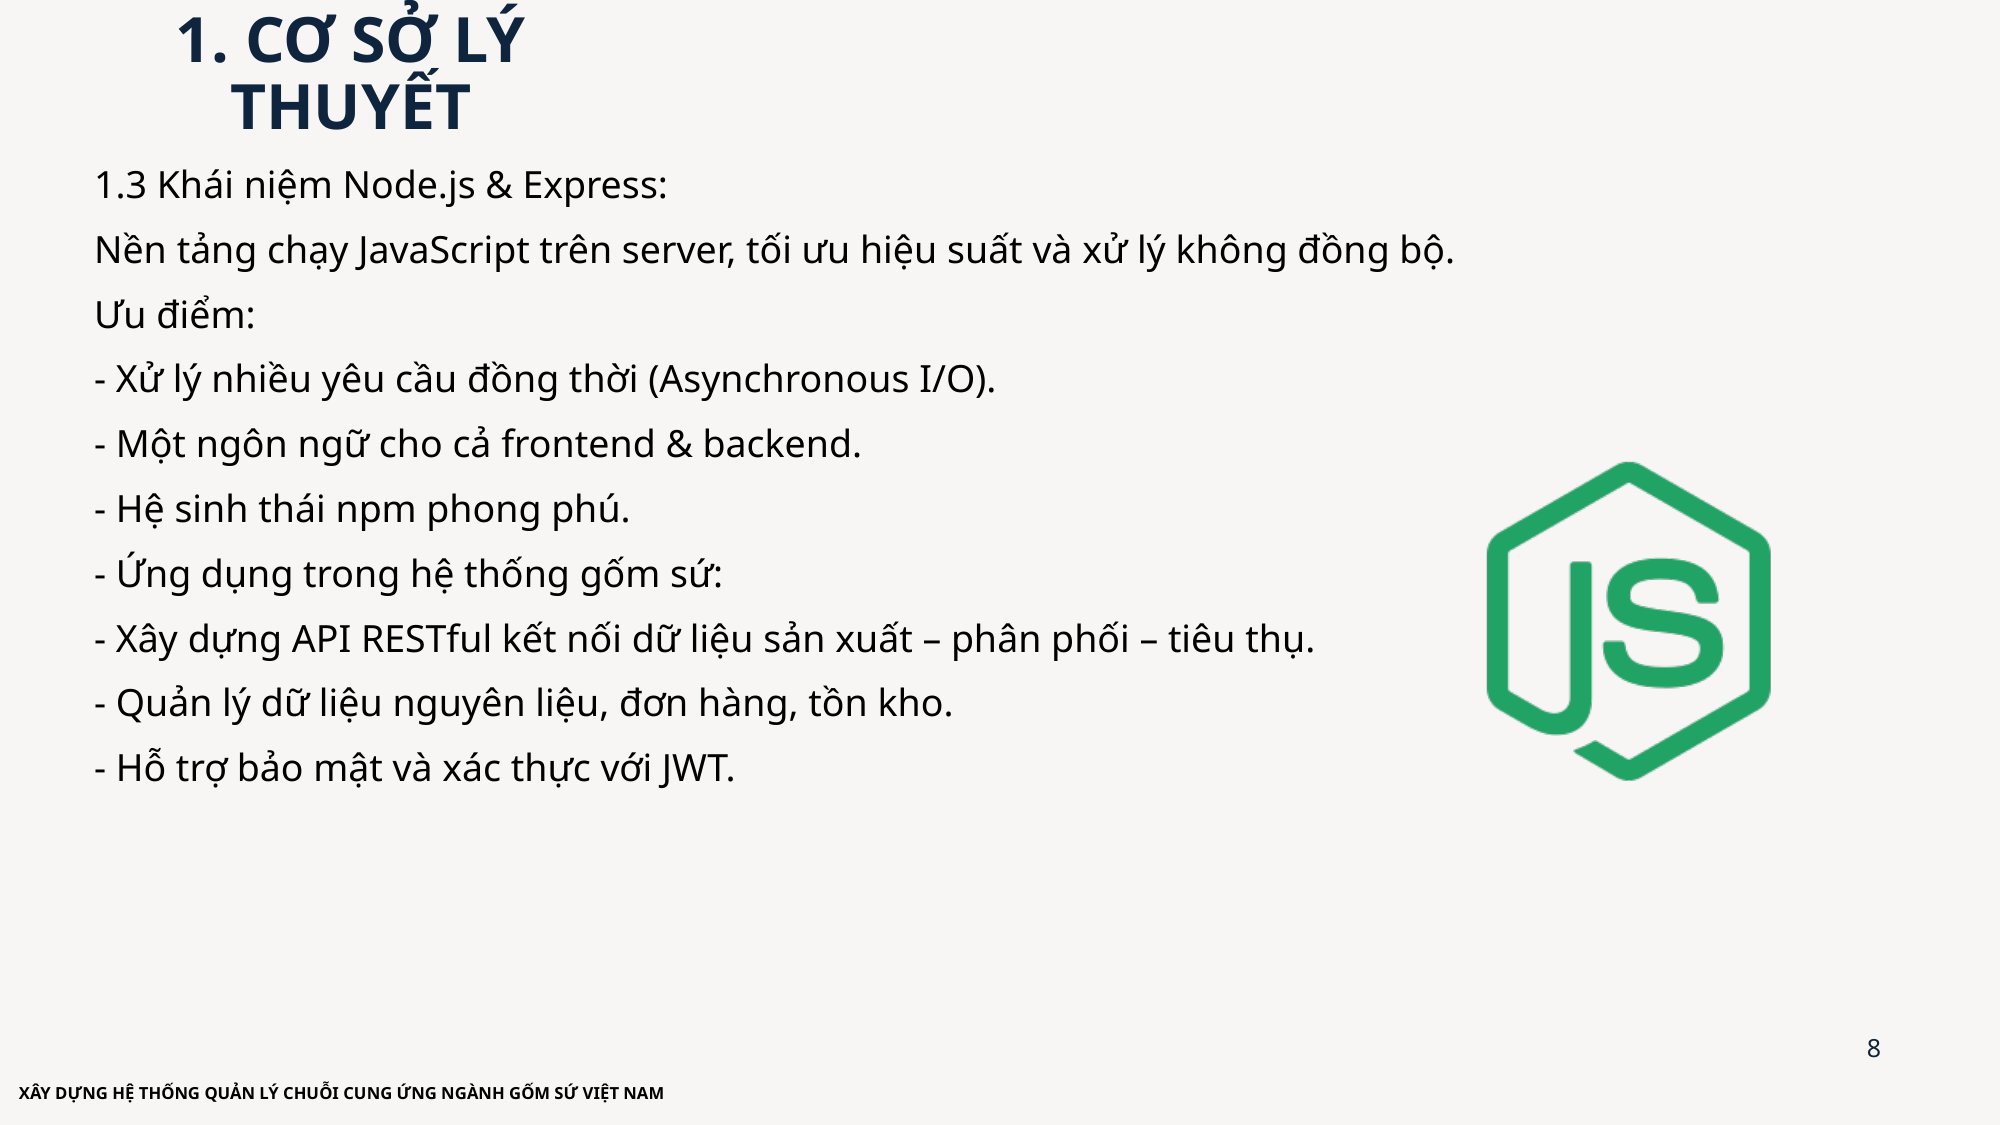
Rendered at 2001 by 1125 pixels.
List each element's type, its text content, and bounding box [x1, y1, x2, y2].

text_box XÂY DỰNG HỆ THỐNG QUẢN LÝ CHUỖI CUNG ỨNG NGÀNH GỐM SỨ VIỆT NAM [0, 1072, 774, 1125]
slide_number 8 [1836, 1020, 1912, 1080]
text_box 1. CƠ SỞ LÝ THUYẾT [54, 45, 647, 151]
picture [1450, 443, 1808, 800]
text_box 1.3 Khái niệm Node.js & Express: Nền tảng chạy JavaScript trên server, tối ưu hiệu suất và xử lý không đồng bộ. Ưu điểm: - Xử lý nhiều yêu cầu đồng thời (Asynchronous I/O). - Một ngôn ngữ cho cả frontend & backend. - Hệ sinh thái npm phong phú. - Ứng dụng trong hệ thống gốm sứ: - Xây dựng API RESTful kết nối dữ liệu sản xuất – phân phối – tiêu thụ. - Quản lý dữ liệu nguyên liệu, đơn hàng, tồn kho. - Hỗ trợ bảo mật và xác thực với JWT. [79, 150, 1912, 797]
